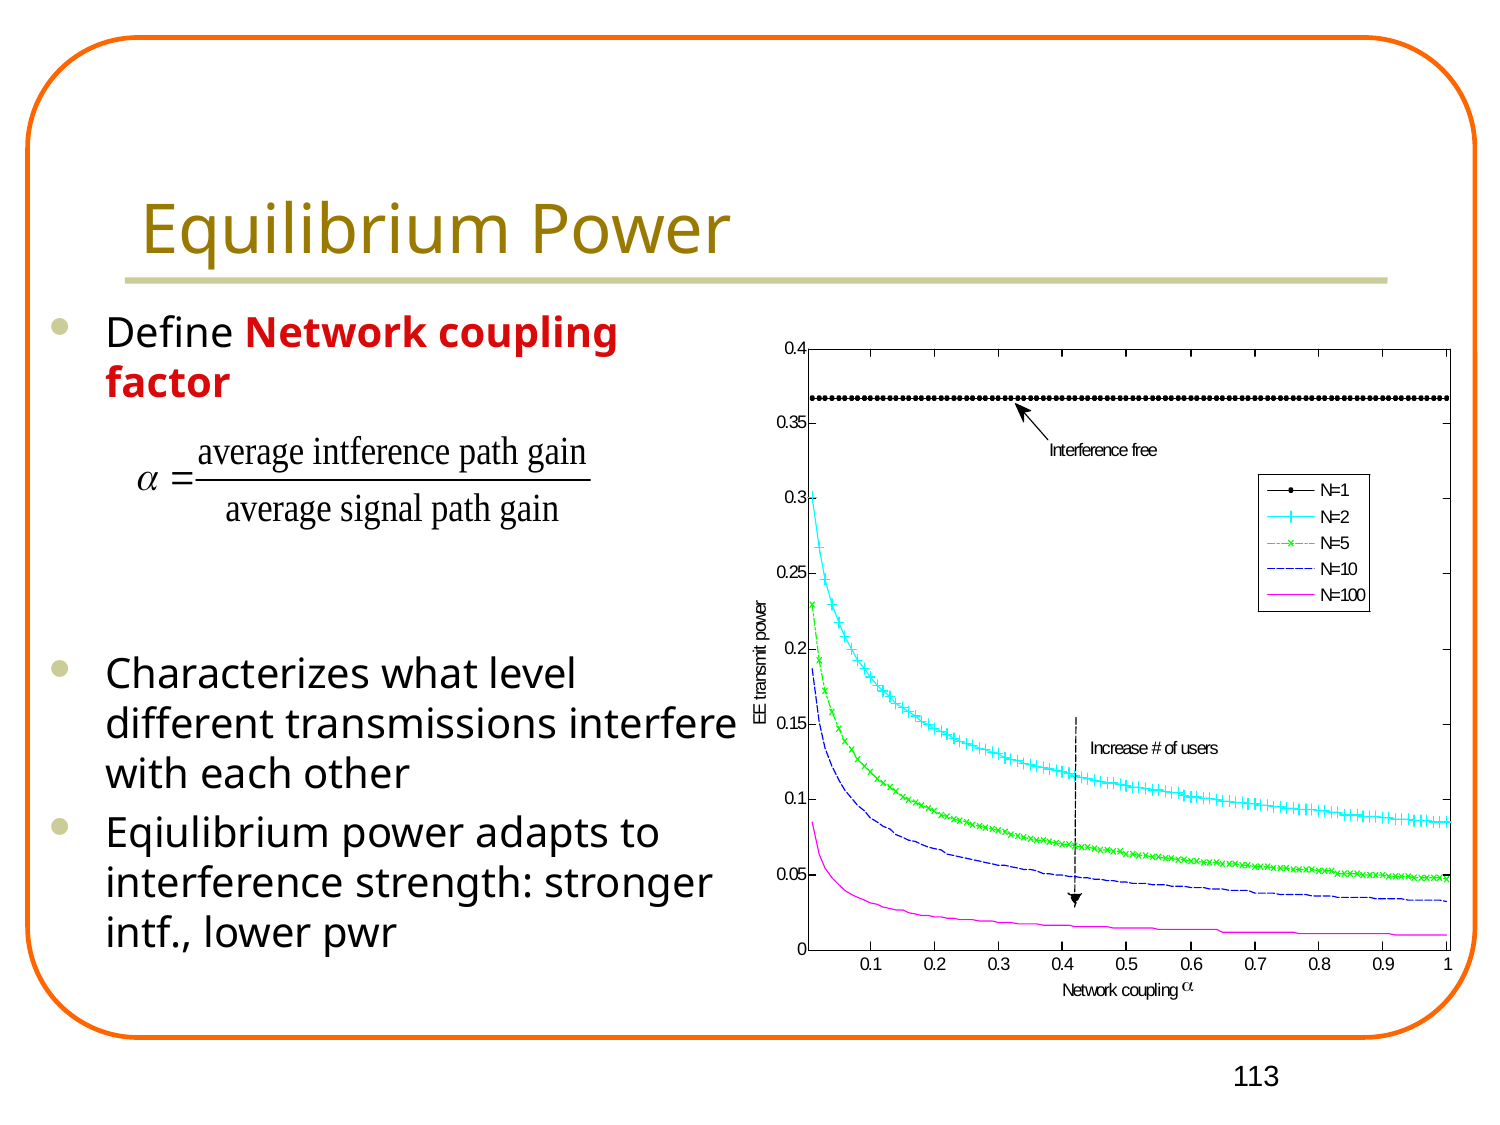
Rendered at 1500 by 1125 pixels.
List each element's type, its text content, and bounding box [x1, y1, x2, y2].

slide_number 113 [1124, 1049, 1388, 1125]
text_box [132, 426, 599, 538]
list Define Network coupling factor Characterizes what level different transmissions interfere with each other Eqiulibrium power adapts to interference strength: stronger intf., lower pwr [33, 297, 696, 961]
title Equilibrium Power [125, 87, 1388, 275]
picture [701, 293, 1500, 1032]
